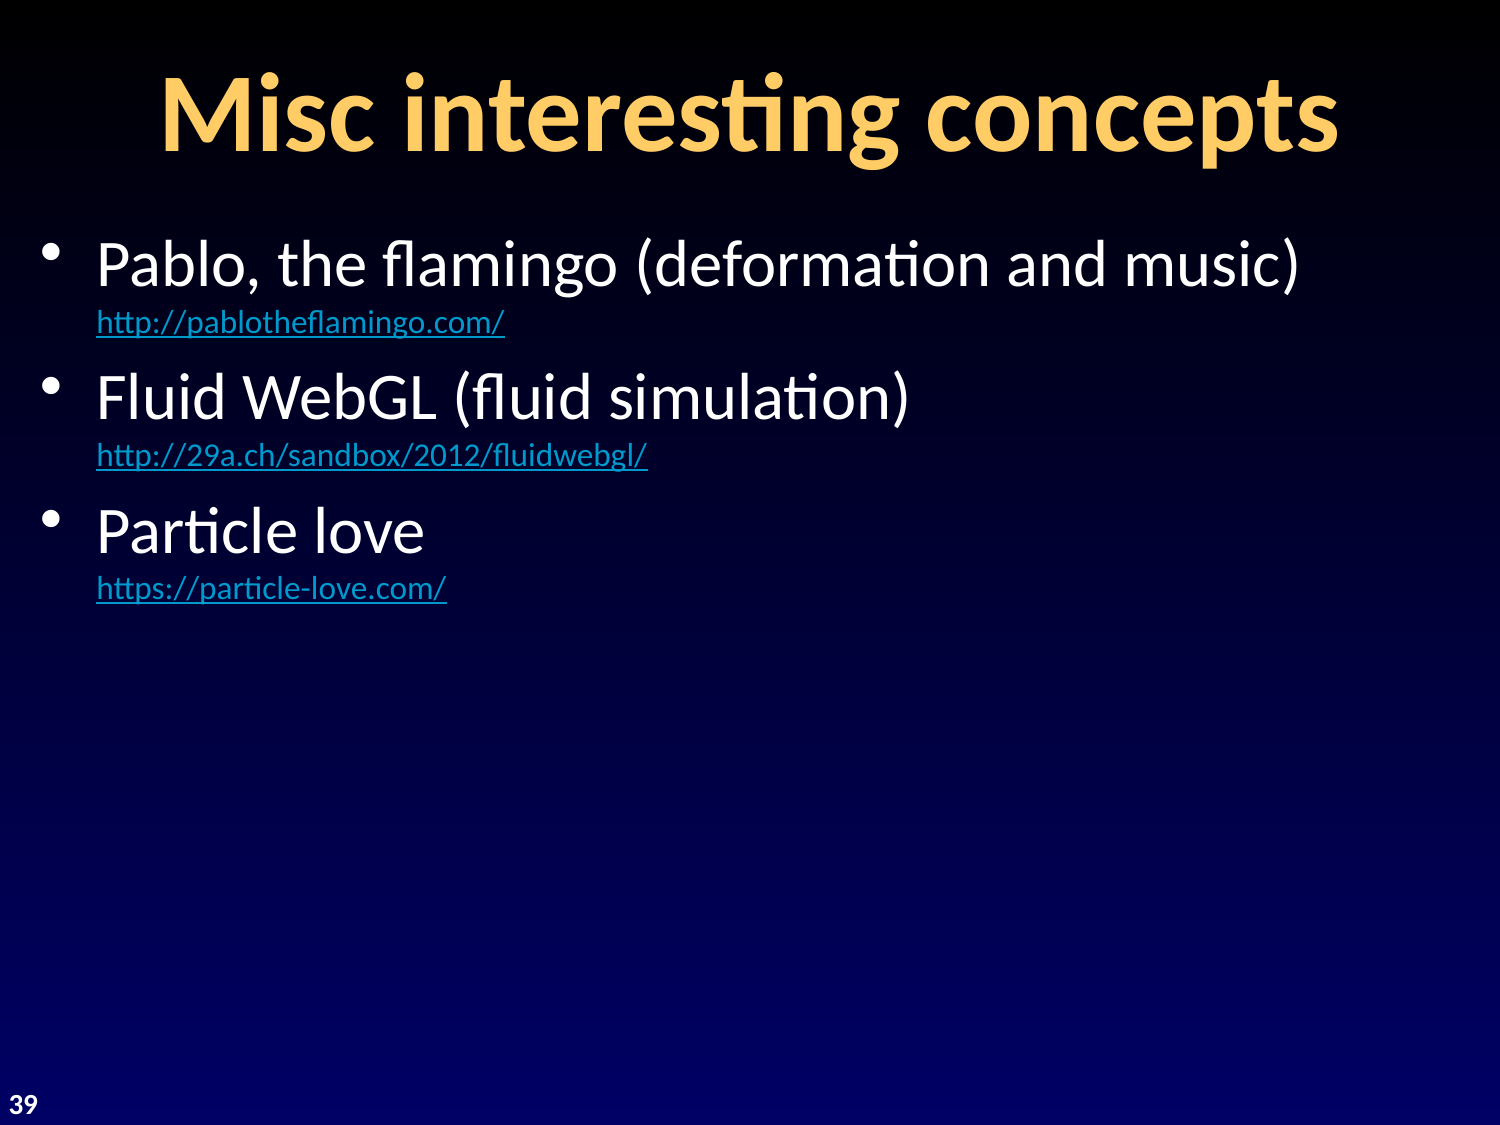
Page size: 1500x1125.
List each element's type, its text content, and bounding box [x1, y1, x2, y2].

title Misc interesting concepts [24, 24, 1475, 188]
list Pablo, the flamingo (deformation and music) http://pablotheflamingo.com/ Fluid WebGL (fluid simulation) http://29a.ch/sandbox/2012/fluidwebgl/ Particle love https://particle-love.com/ [24, 212, 1475, 1055]
slide_number 39 [0, 1078, 93, 1125]
